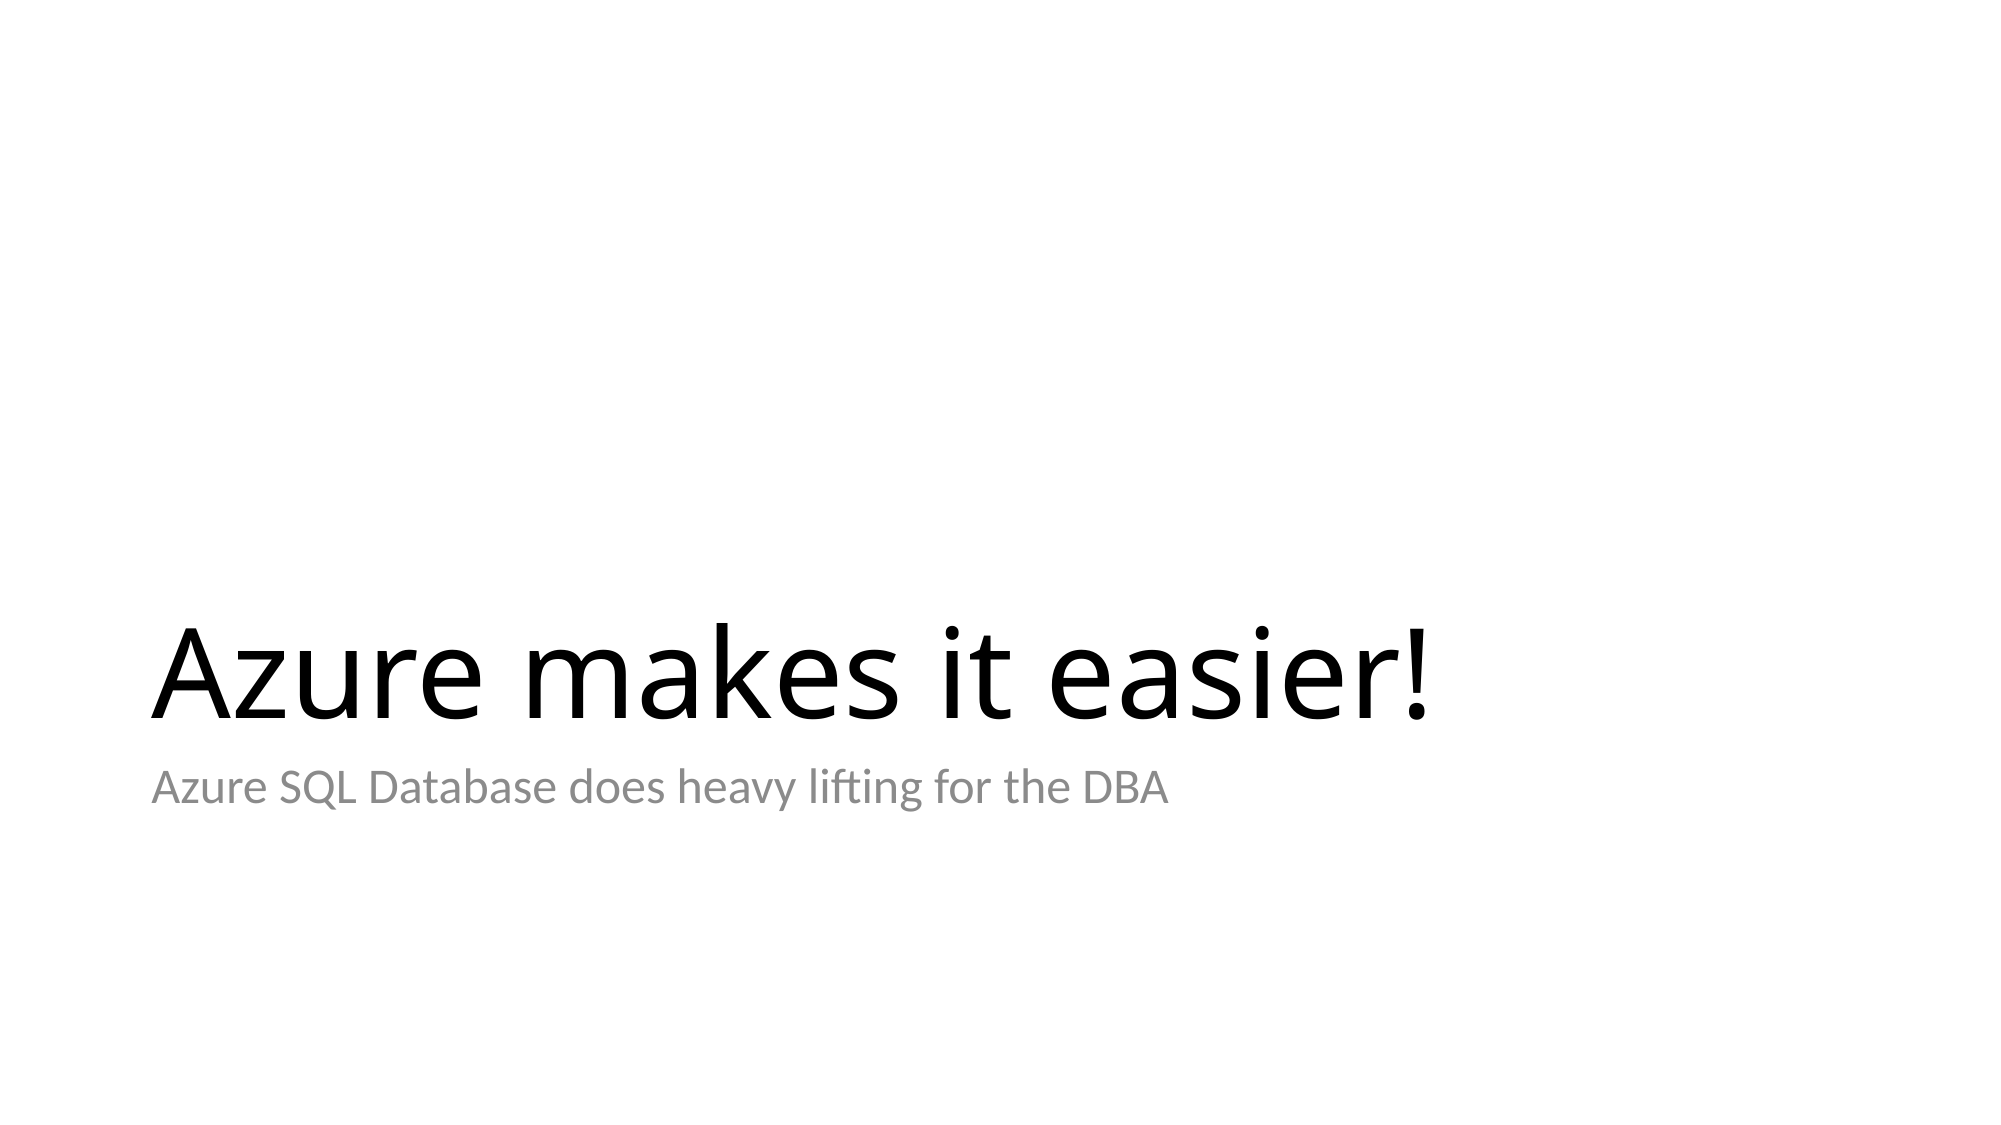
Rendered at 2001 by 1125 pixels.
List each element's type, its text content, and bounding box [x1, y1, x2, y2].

title Azure makes it easier! [136, 284, 1862, 752]
list Azure SQL Database does heavy lifting for the DBA [136, 752, 1862, 999]
